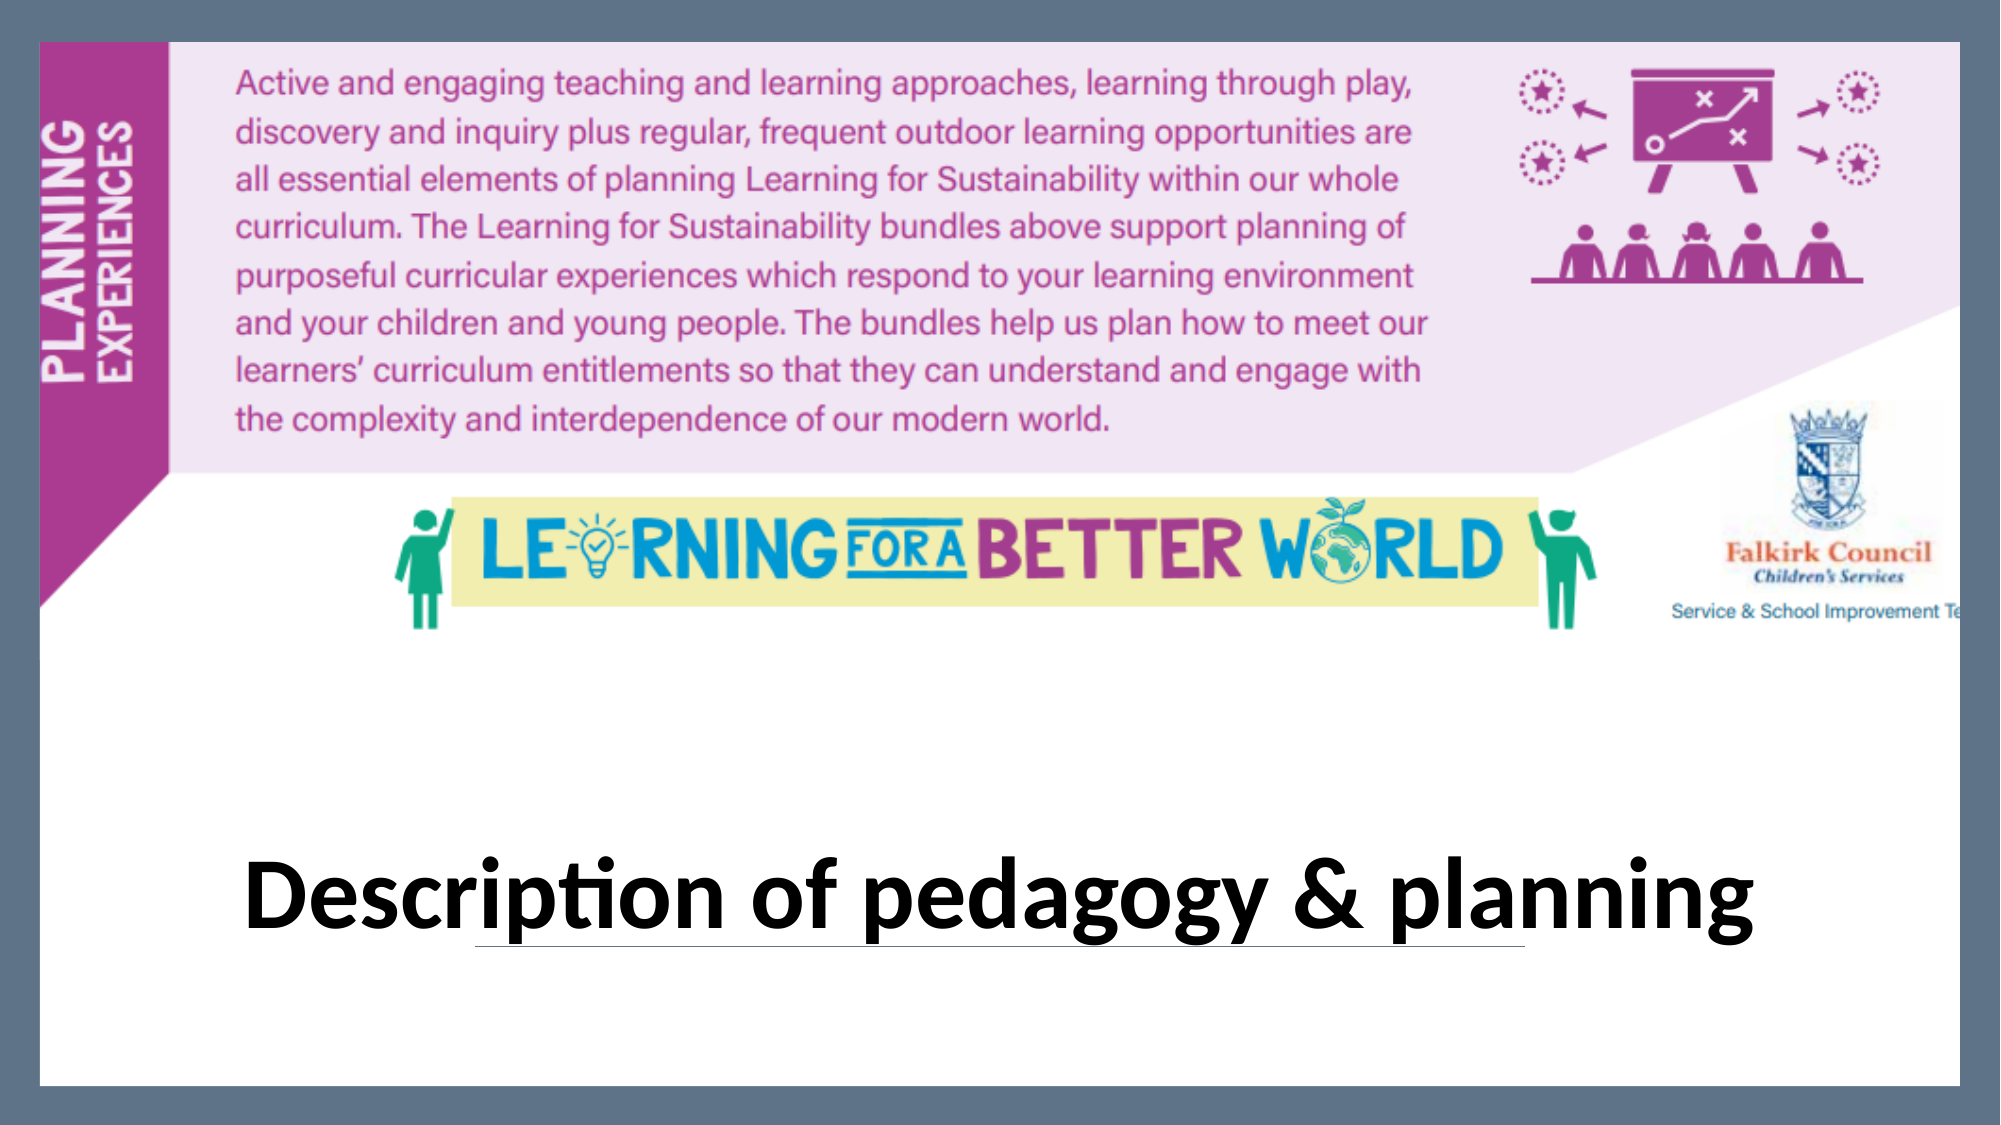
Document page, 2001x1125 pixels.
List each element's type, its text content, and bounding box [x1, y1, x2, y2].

title Description of pedagogy & planning [182, 701, 1818, 958]
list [39, 42, 1960, 660]
text_box [0, 0, 2000, 1125]
text_box [39, 41, 1961, 1087]
